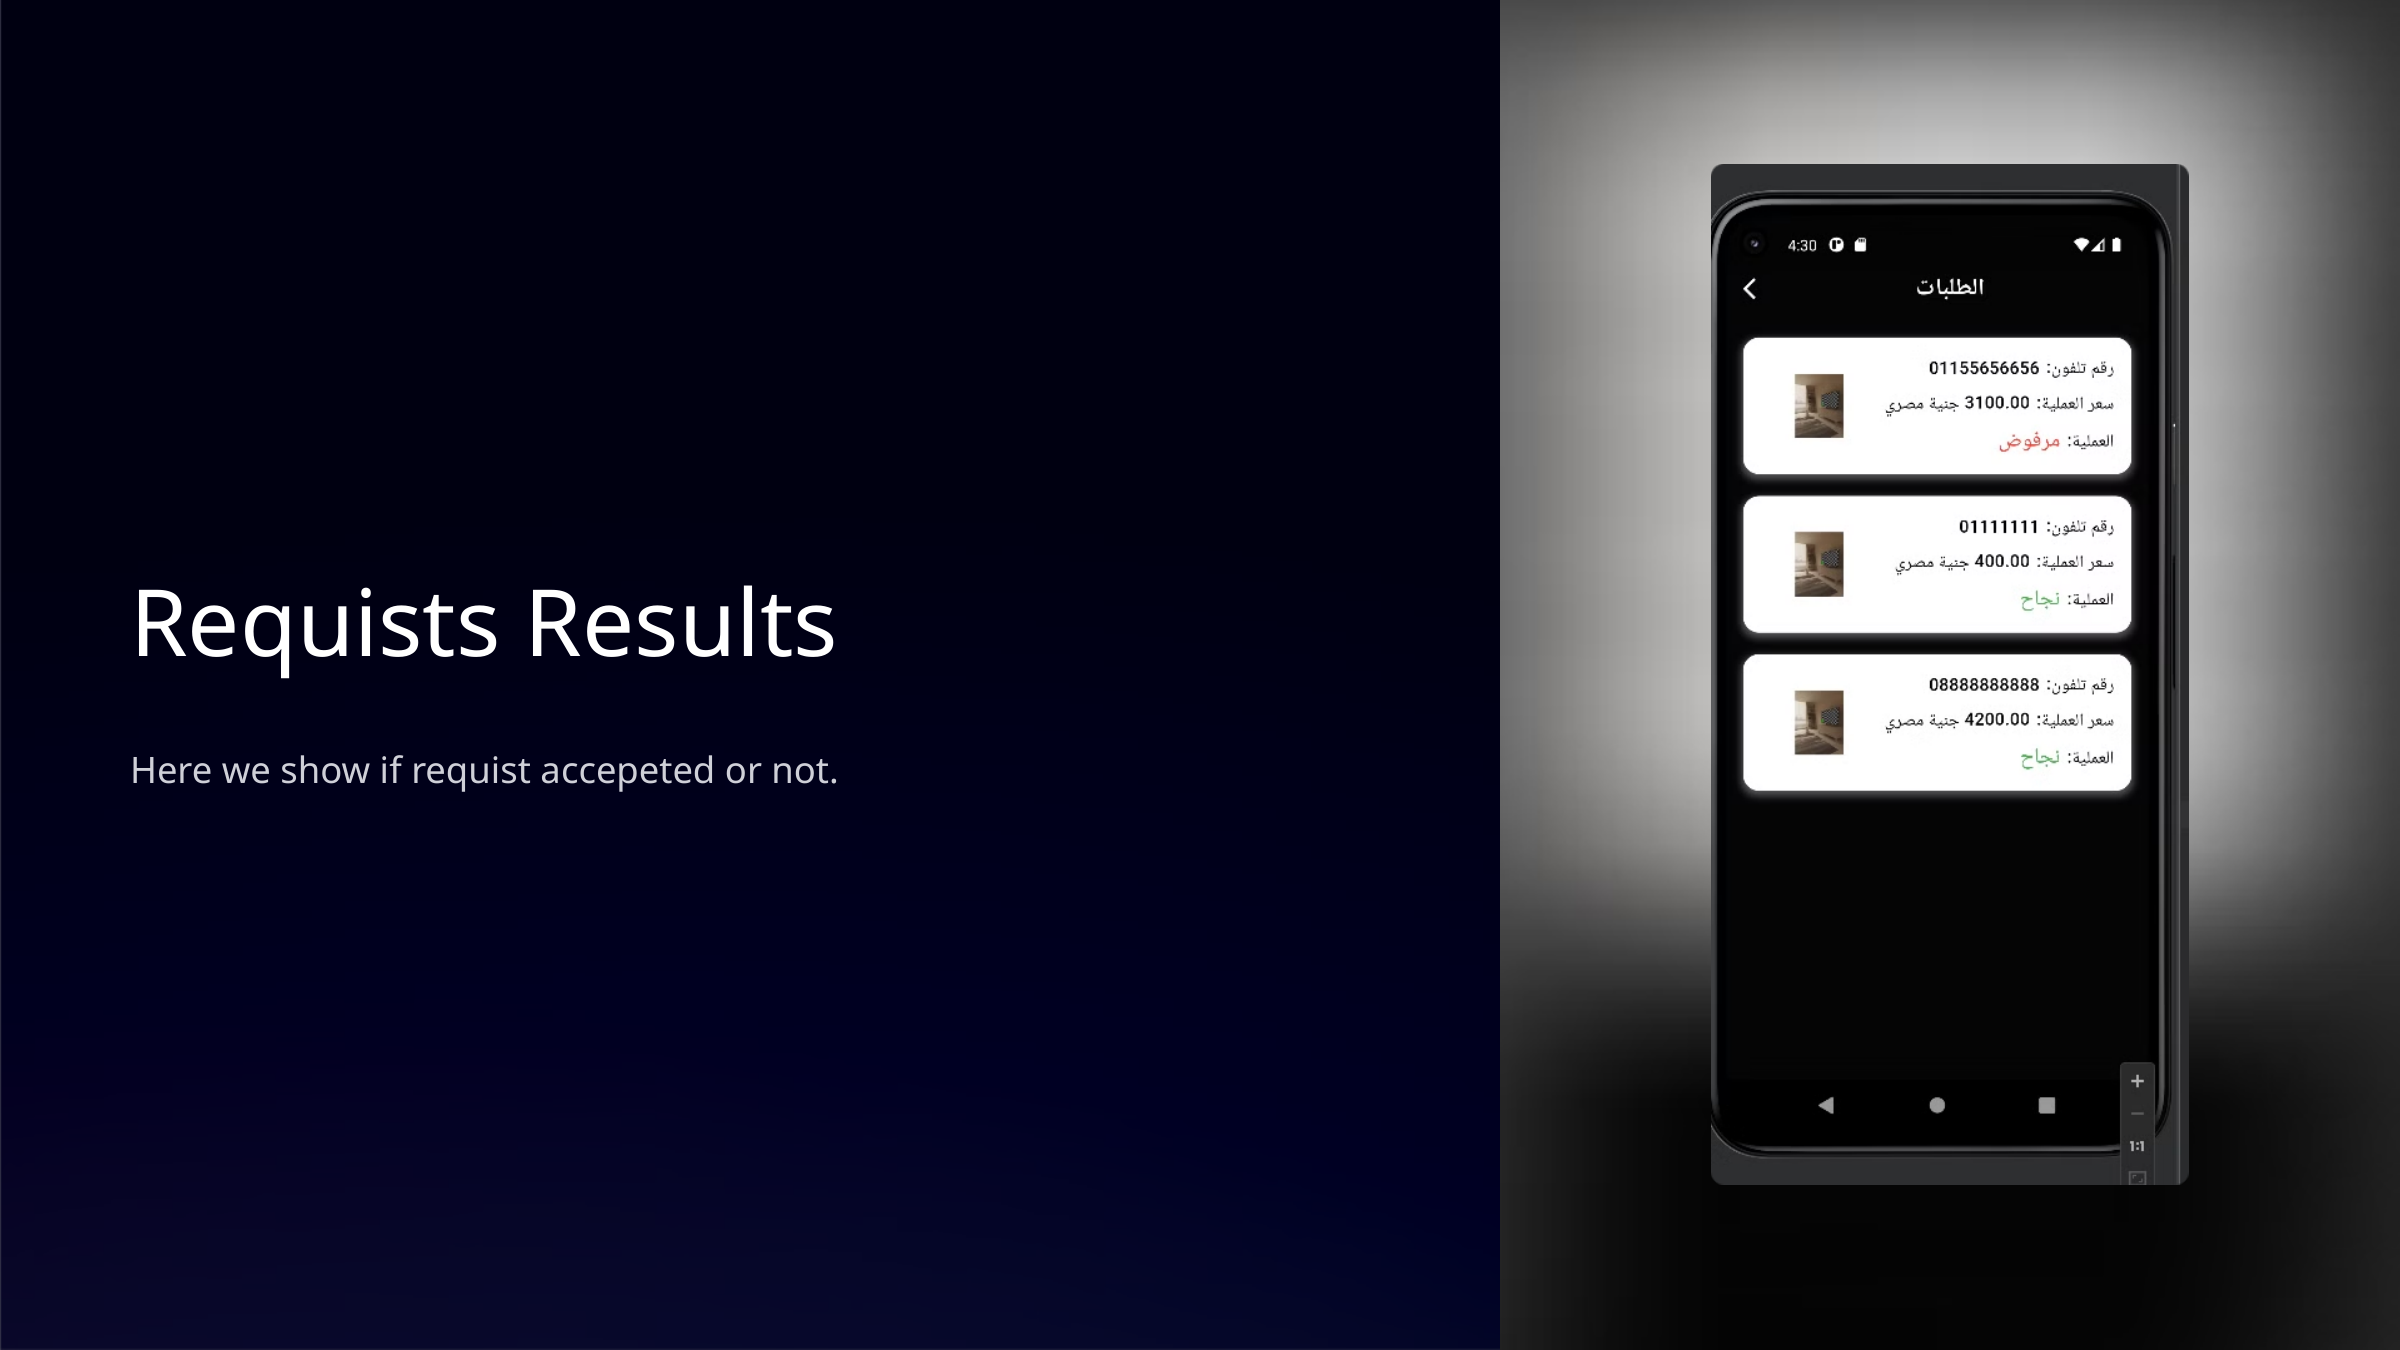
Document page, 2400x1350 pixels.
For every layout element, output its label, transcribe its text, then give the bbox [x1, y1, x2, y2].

text_box Here we show if requist accepeted or not. [130, 731, 1370, 791]
picture [1499, 0, 2400, 1350]
text_box Requists Results [130, 559, 1061, 676]
